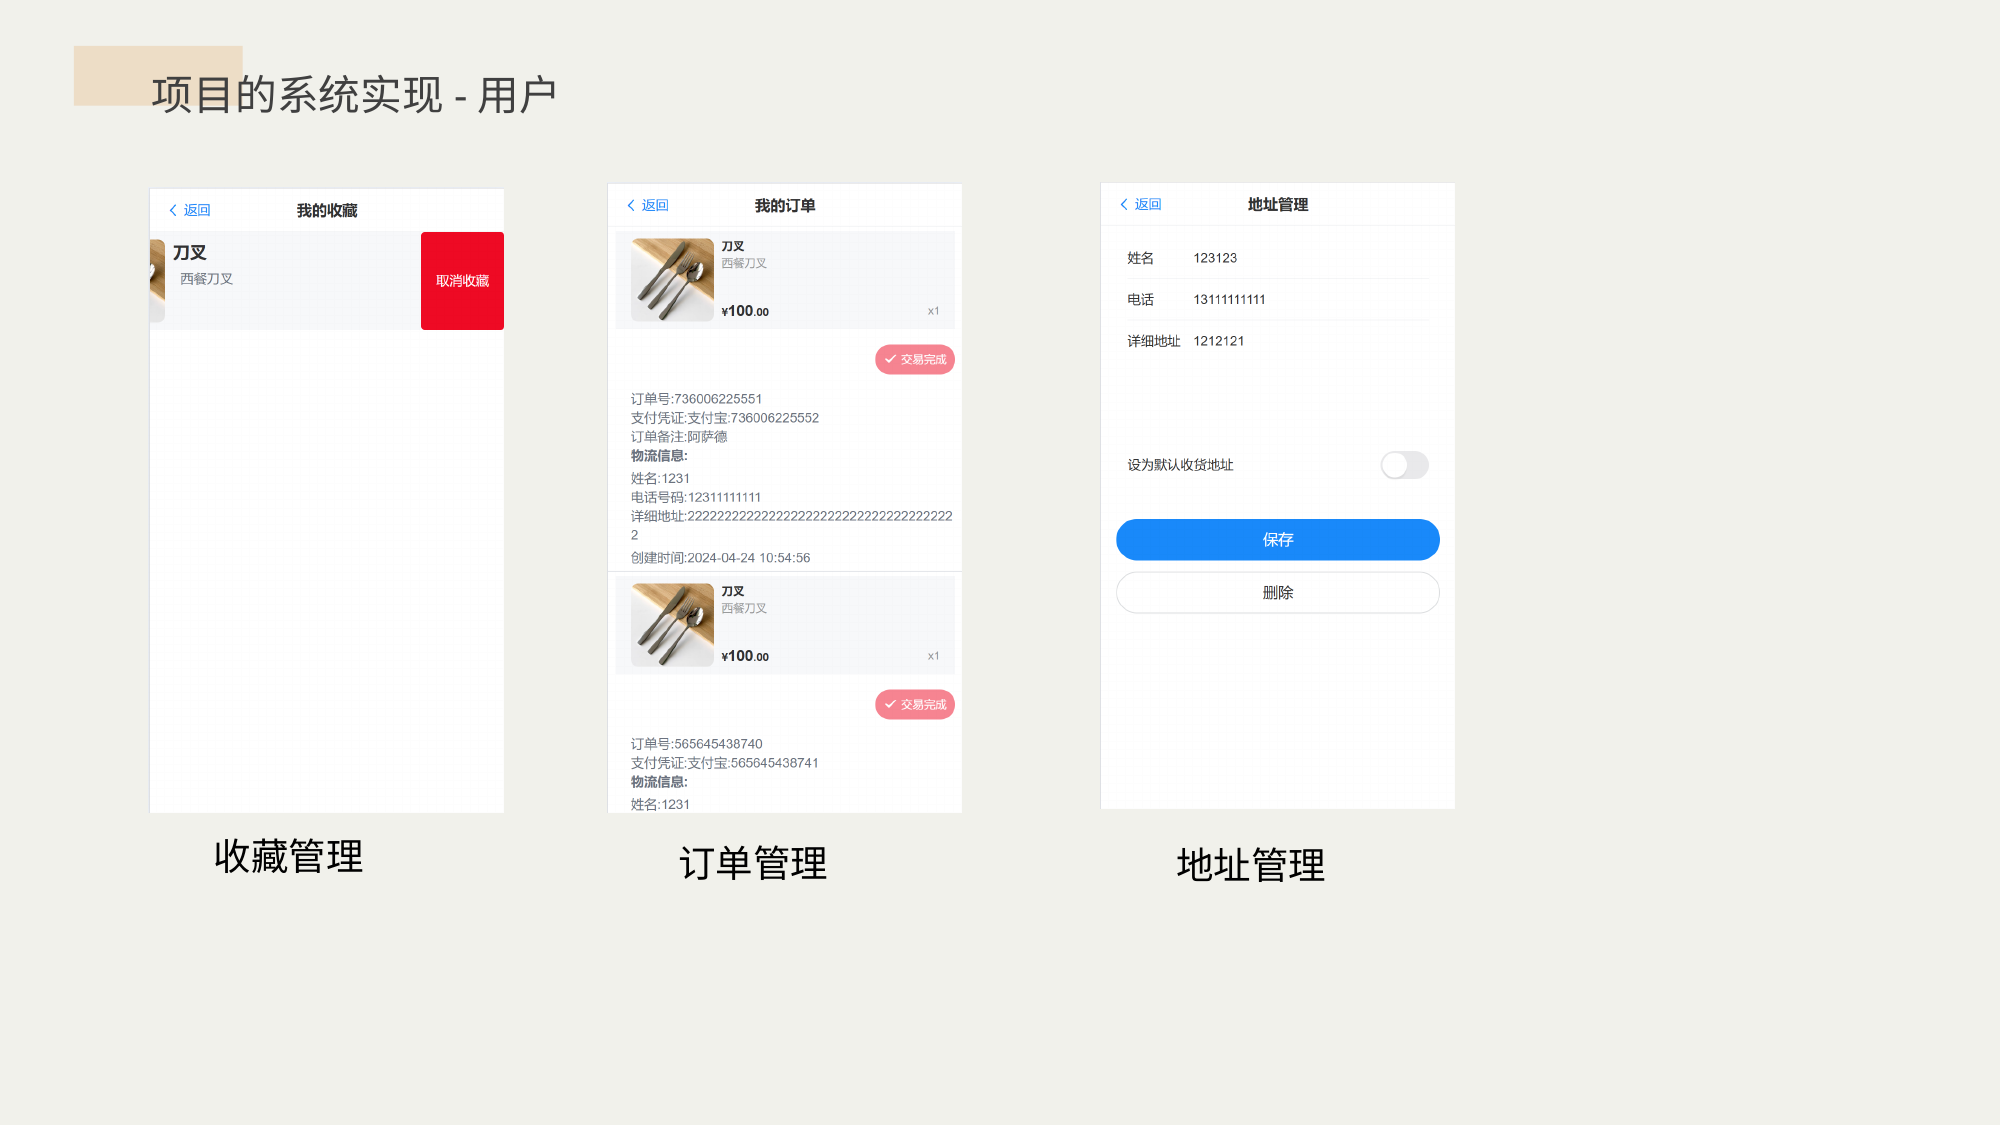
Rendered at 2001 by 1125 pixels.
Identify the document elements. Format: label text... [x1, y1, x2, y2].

text_box 订单管理 [663, 832, 844, 893]
text_box 收藏管理 [199, 825, 379, 886]
picture [148, 187, 504, 813]
text_box 项目的系统实现-用户 [137, 36, 663, 126]
picture [1100, 182, 1455, 809]
picture [607, 182, 962, 813]
text_box [73, 45, 137, 107]
text_box 地址管理 [1161, 834, 1341, 895]
